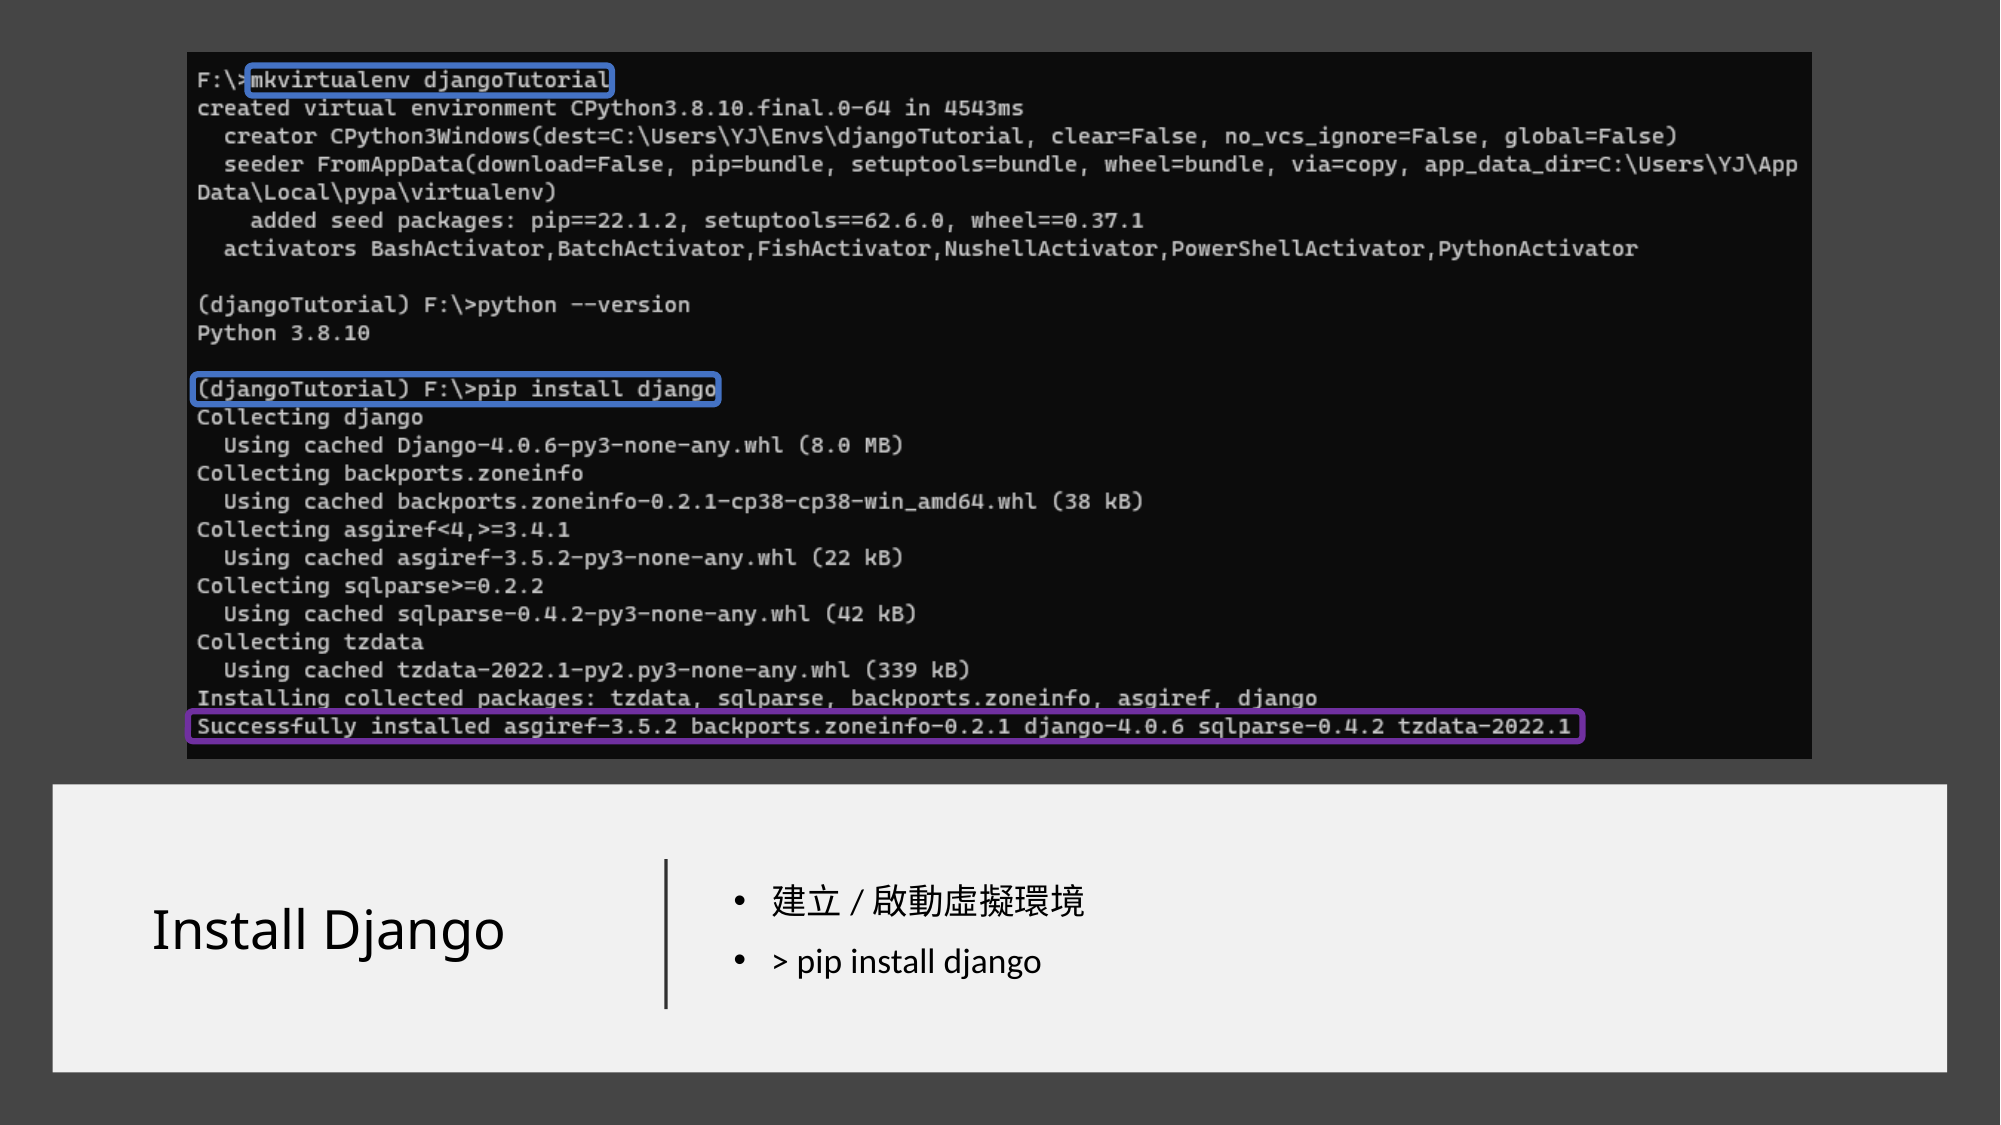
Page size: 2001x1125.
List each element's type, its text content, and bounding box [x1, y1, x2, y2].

list 建立/啟動虛擬環境 > pip install django [718, 821, 1863, 1043]
text_box [52, 783, 1948, 1073]
title Install Django [138, 821, 612, 1043]
text_box [0, 0, 2000, 1125]
picture [187, 52, 1812, 759]
